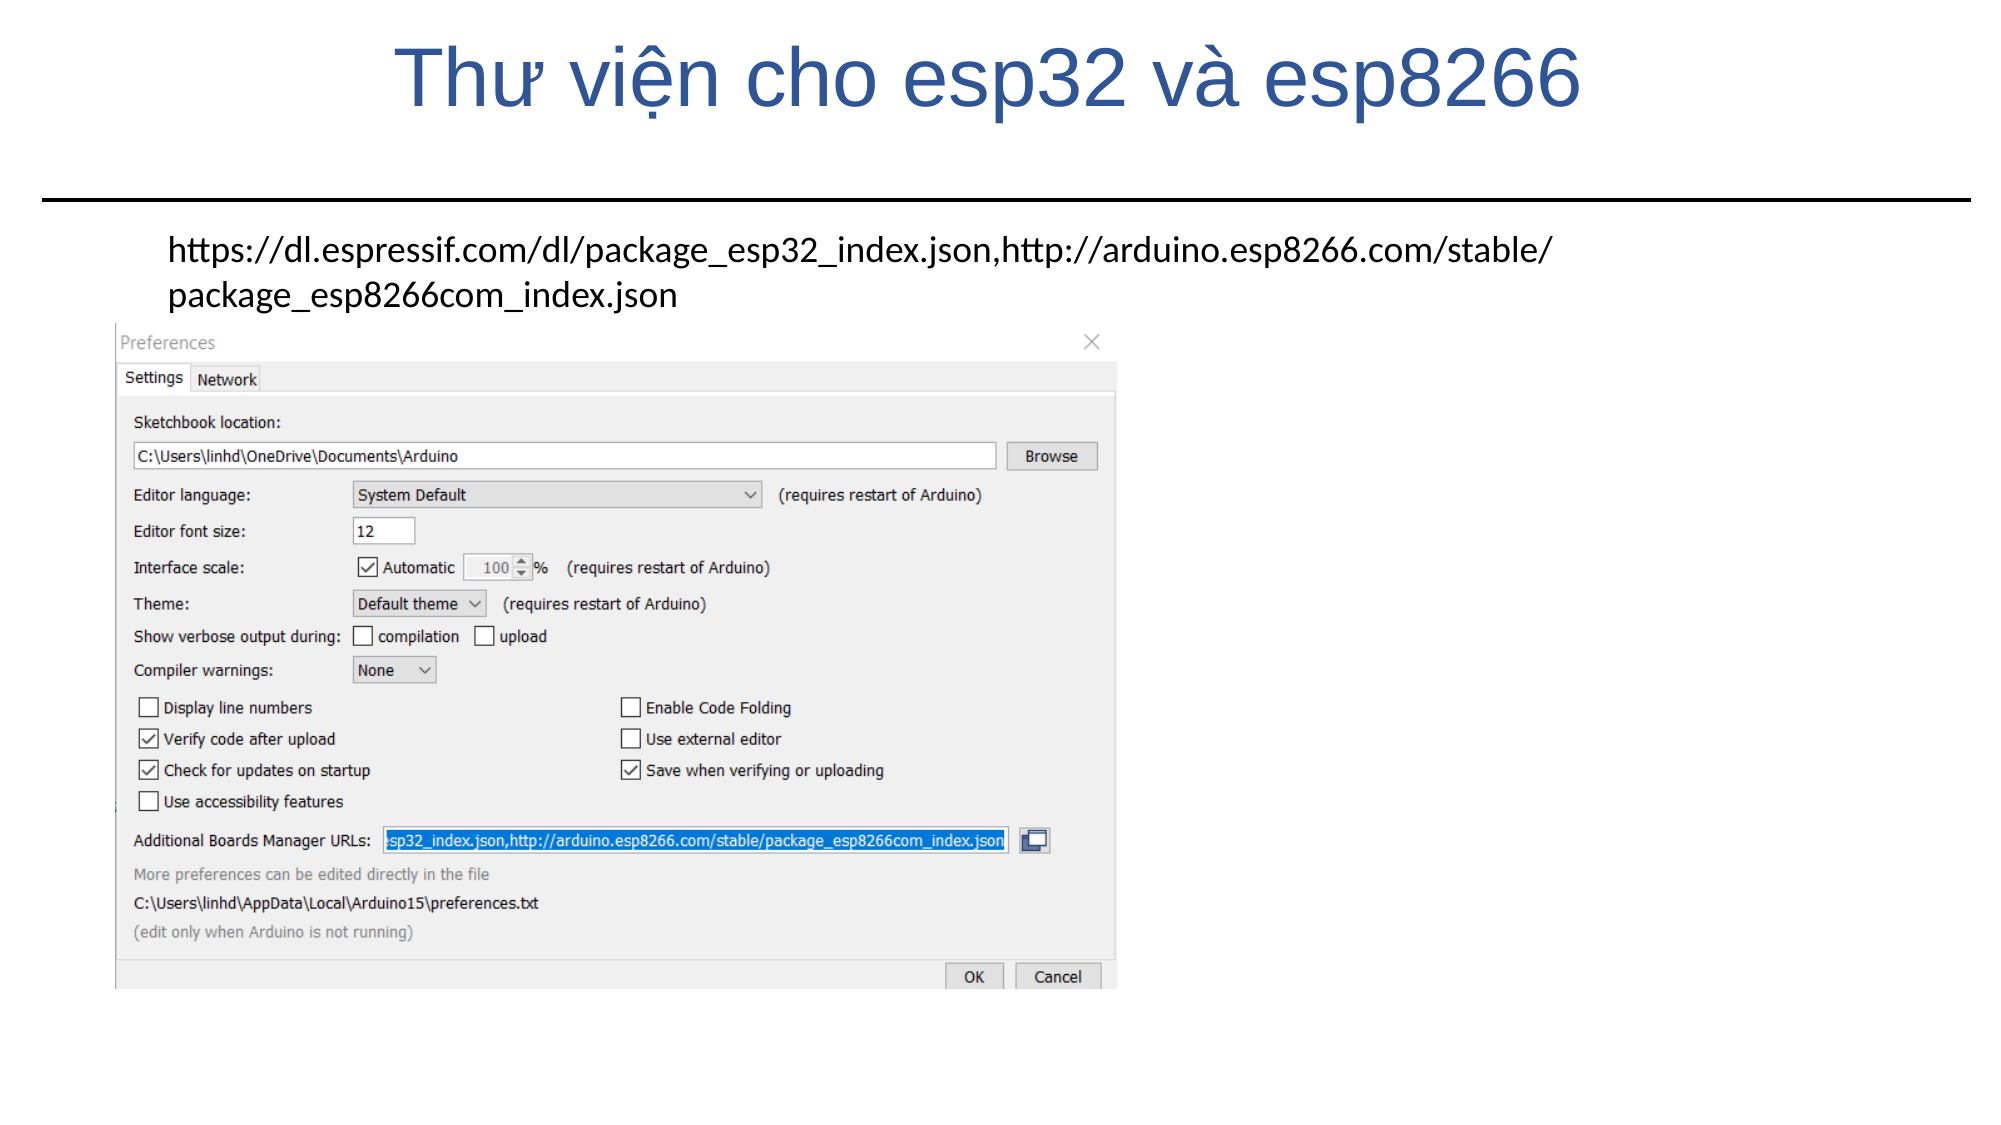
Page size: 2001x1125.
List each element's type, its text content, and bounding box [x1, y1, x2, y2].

title Thư viện cho esp32 và esp8266 [249, 10, 1750, 148]
text_box https://dl.espressif.com/dl/package_esp32_index.json,http://arduino.esp8266.com/stable/package_esp8266com_index.json [153, 217, 1949, 323]
picture [115, 323, 1117, 989]
